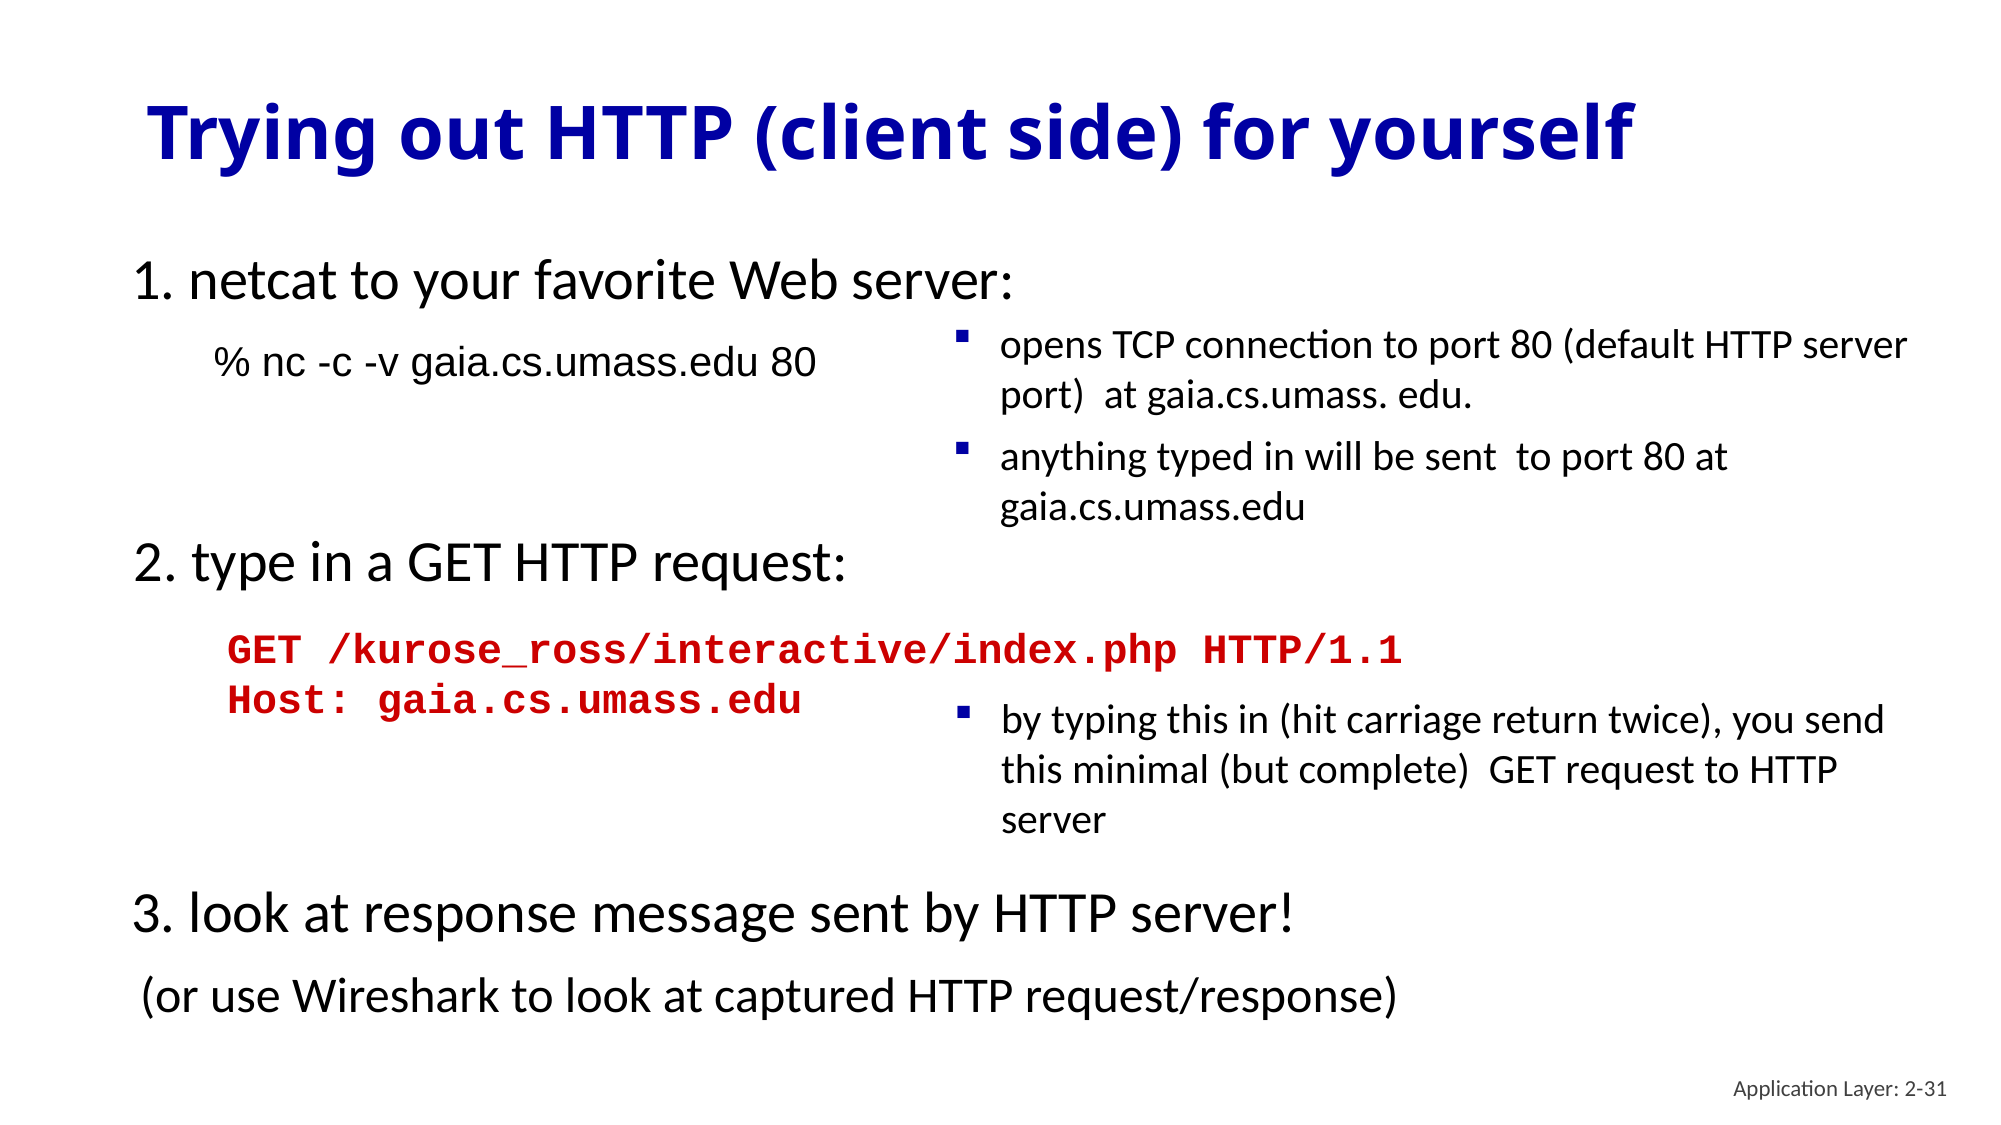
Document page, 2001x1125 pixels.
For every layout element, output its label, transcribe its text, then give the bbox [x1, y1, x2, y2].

text_box 1. netcat to your favorite Web server: [95, 241, 1424, 319]
text_box opens TCP connection to port 80 (default HTTP server port) at gaia.cs.umass. edu. anything typed in will be sent to port 80 at gaia.cs.umass.edu [938, 309, 1963, 515]
text_box % nc -c -v gaia.cs.umass.edu 80 [198, 327, 833, 393]
slide_number Application Layer: 2-31 [1512, 1056, 1963, 1117]
title Trying out HTTP (client side) for yourself [131, 62, 1856, 209]
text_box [116, 867, 1477, 1031]
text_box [119, 515, 1964, 852]
